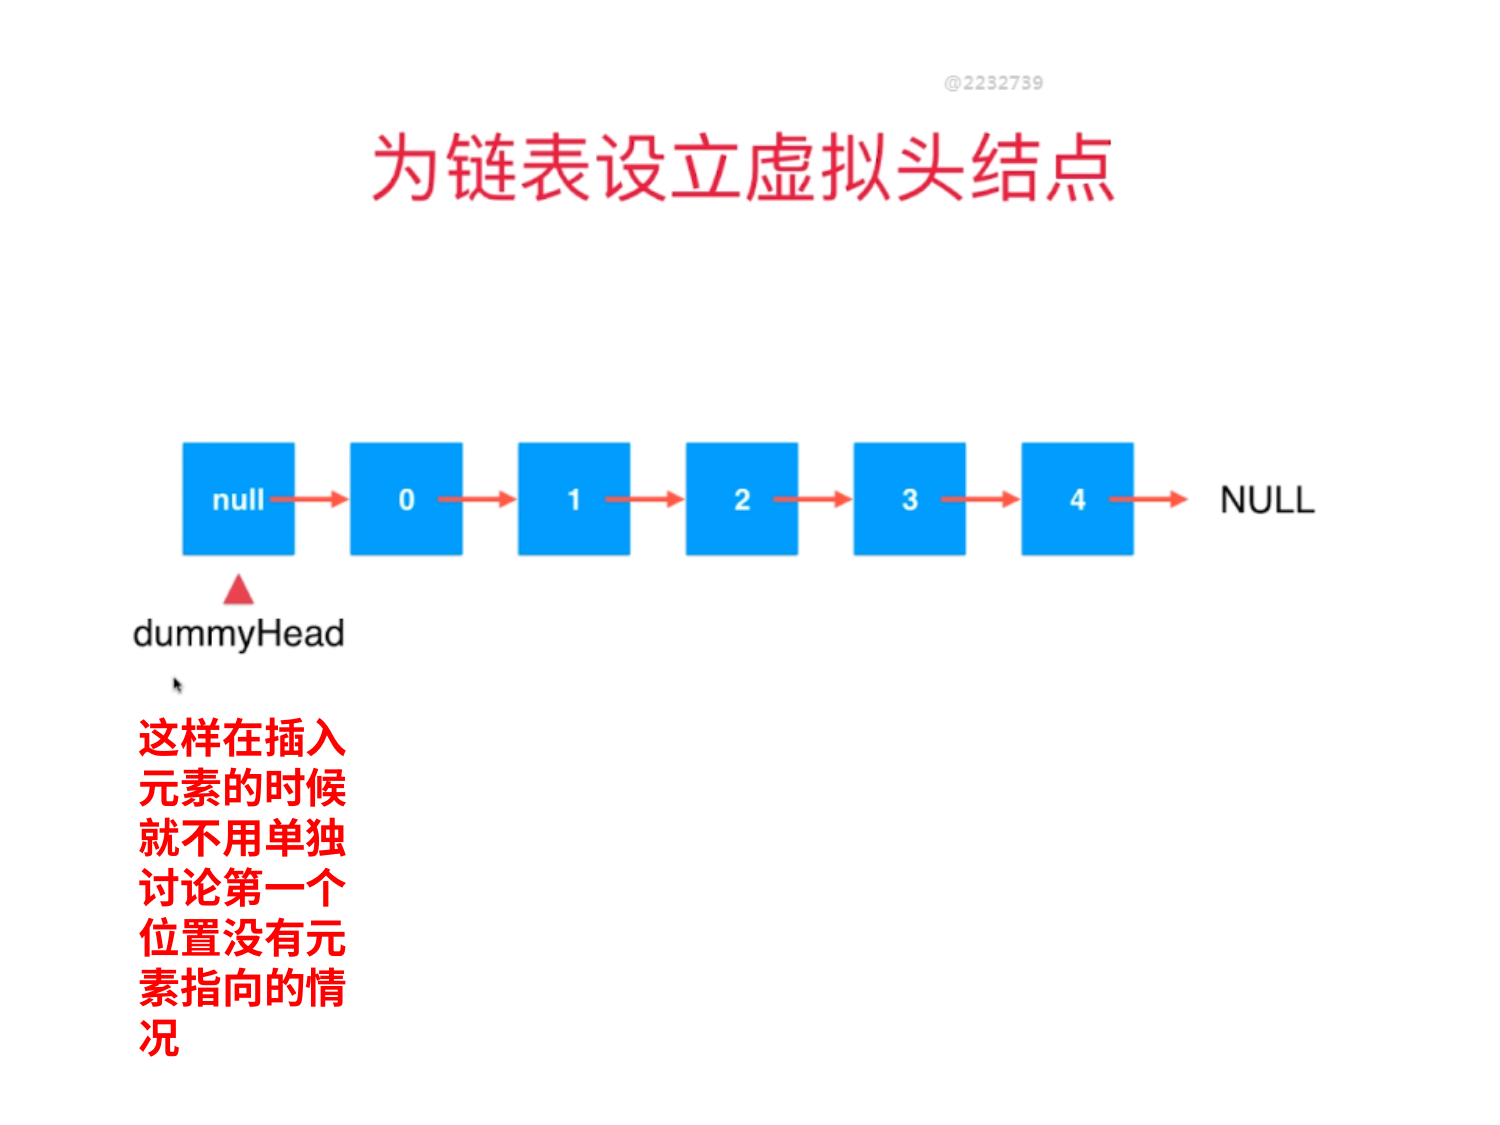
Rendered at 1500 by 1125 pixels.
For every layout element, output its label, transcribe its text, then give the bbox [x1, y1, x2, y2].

text_box 这样在插入元素的时候就不用单独讨论第一个位置没有元素指向的情况 [123, 783, 396, 1070]
picture [76, 54, 1373, 774]
